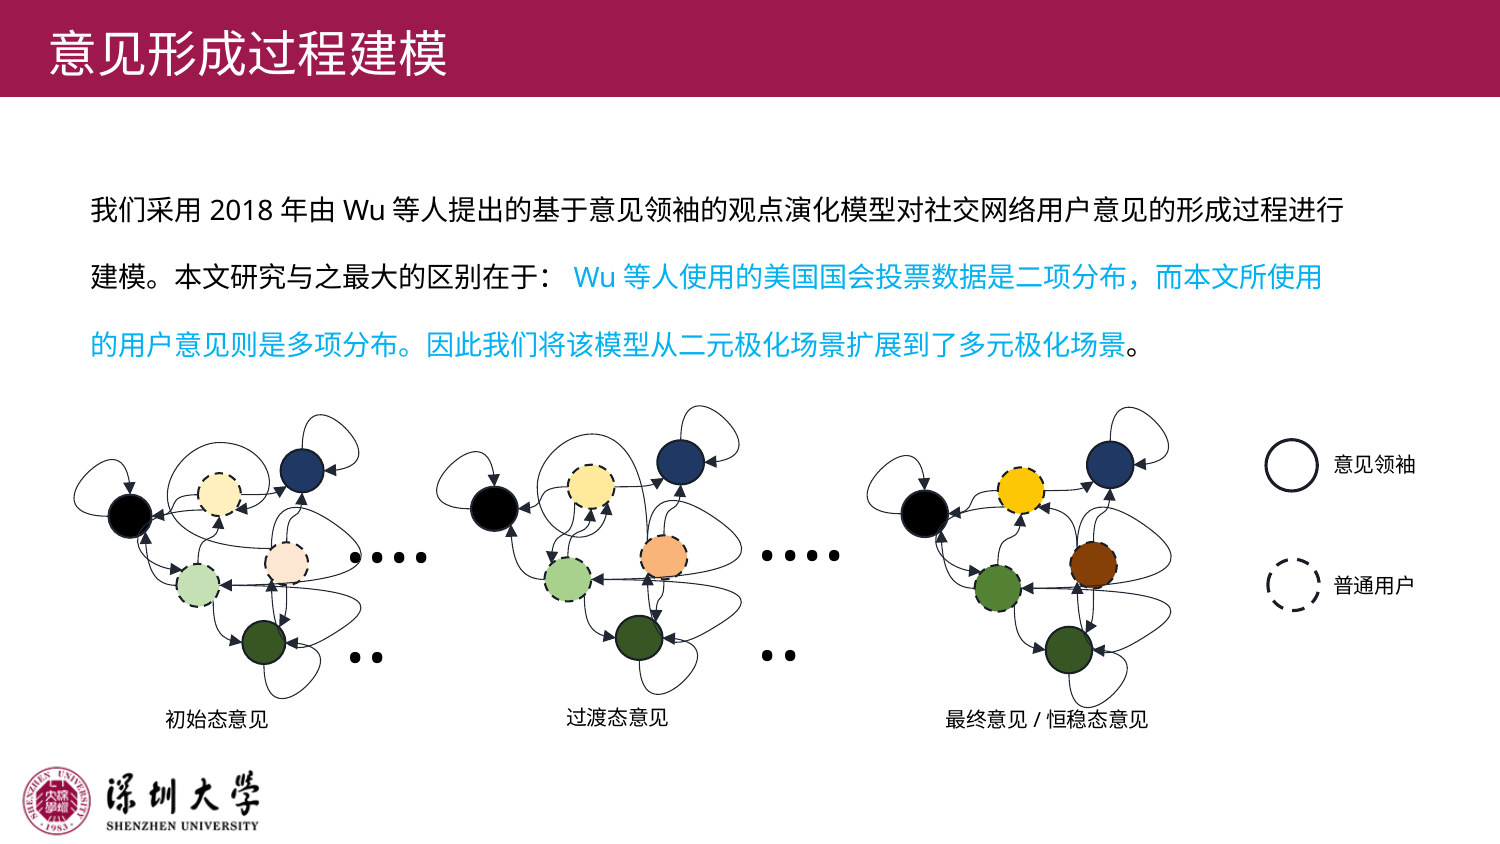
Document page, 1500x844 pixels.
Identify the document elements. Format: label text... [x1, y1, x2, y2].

picture [0, 758, 291, 844]
text_box 普通用户 [1308, 565, 1442, 605]
text_box [1264, 438, 1311, 493]
picture [0, 0, 1500, 97]
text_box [901, 441, 1134, 674]
text_box 初始态意见 [150, 699, 309, 740]
text_box ...... [329, 471, 468, 686]
text_box [1266, 558, 1312, 612]
text_box ...... [742, 469, 880, 685]
text_box 意见领袖 [1308, 444, 1442, 484]
text_box 过渡态意见 [551, 696, 689, 737]
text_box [471, 440, 704, 660]
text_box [108, 449, 324, 665]
text_box 最终意见/恒稳态意见 [930, 699, 1168, 740]
text_box 我们采用2018年由Wu等人提出的基于意见领袖的观点演化模型对社交网络用户意见的形成过程进行建模。本文研究与之最大的区别在于：Wu等人使用的美国国会投票数据是二项分布，而本文所使用的用户意见则是多项分布。因此我们将该模型从二元极化场景扩展到了多元极化场景。 [76, 151, 1362, 369]
